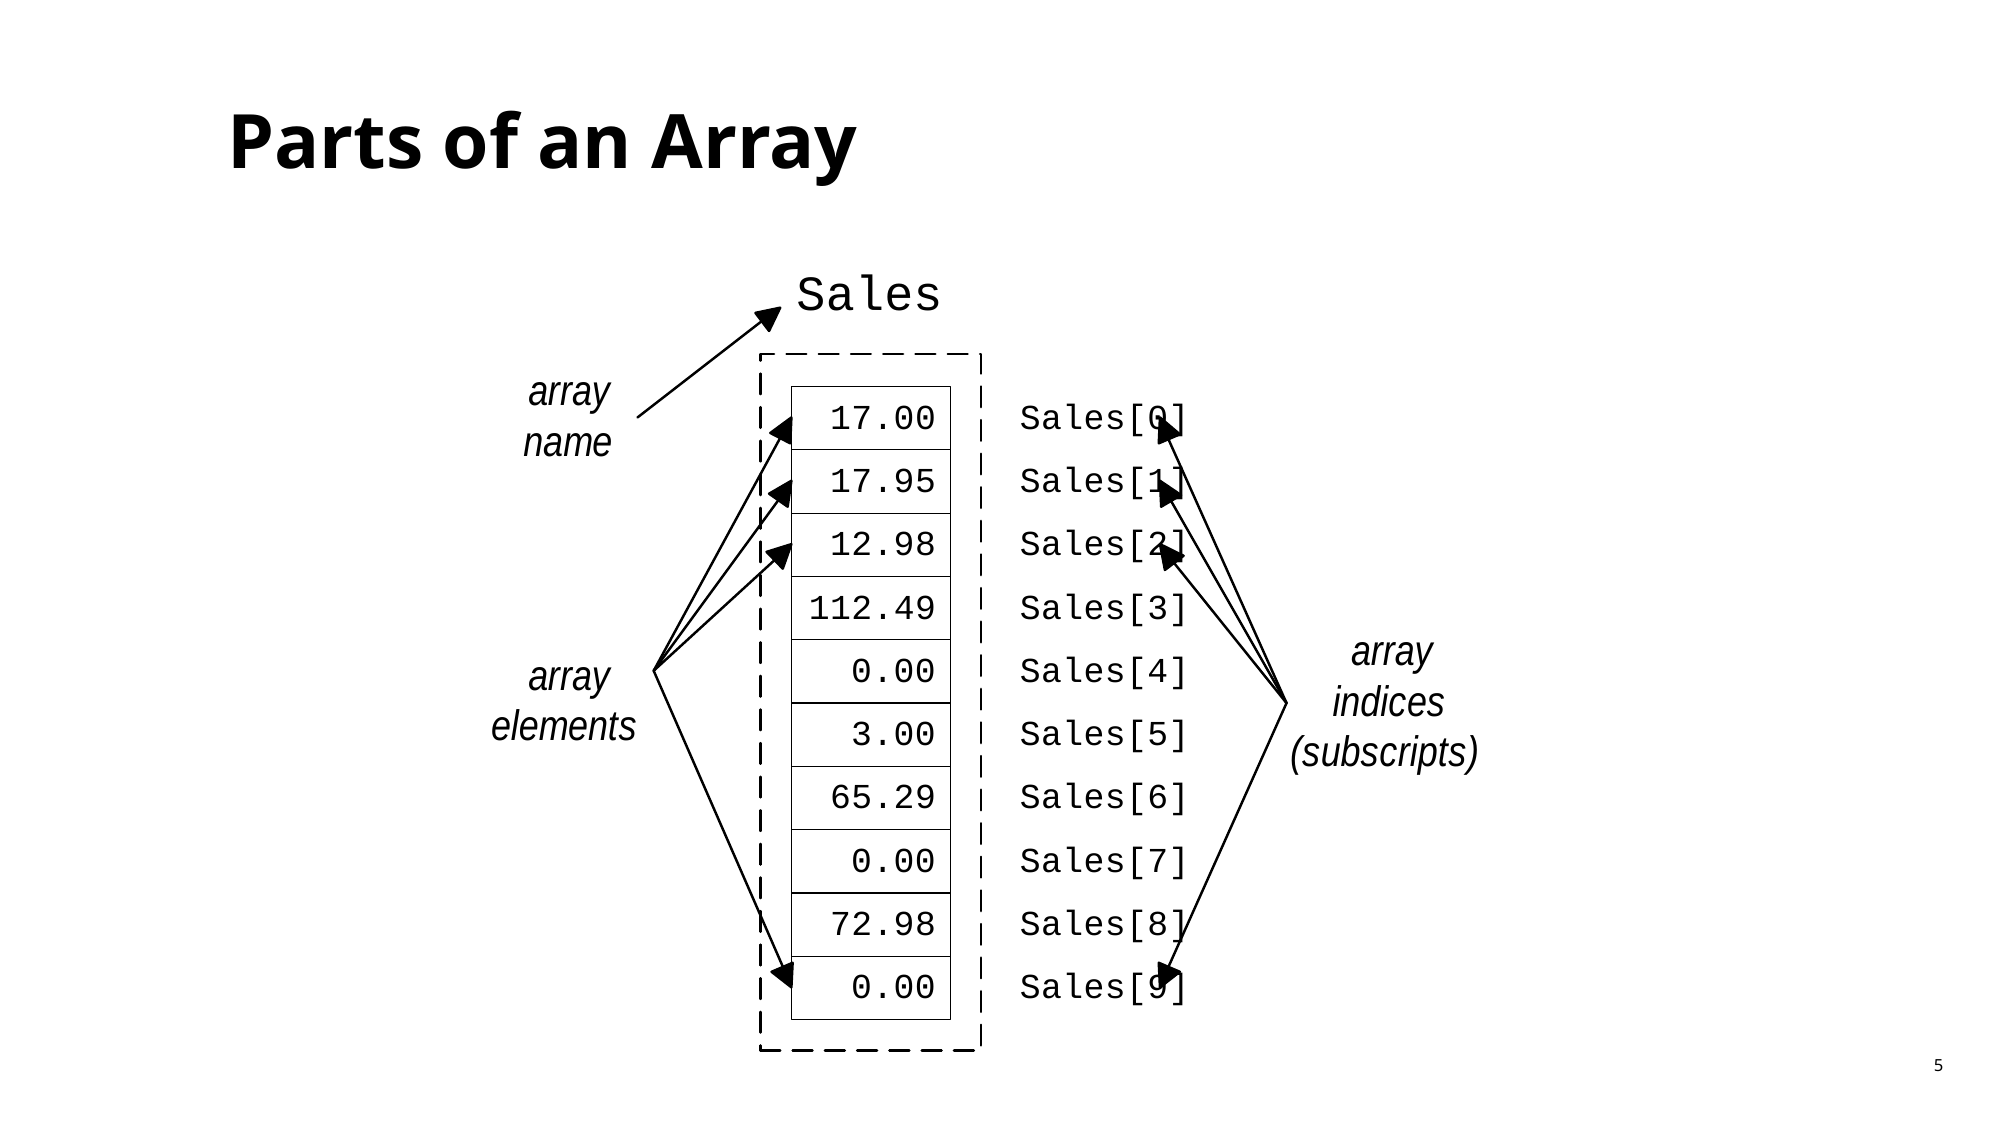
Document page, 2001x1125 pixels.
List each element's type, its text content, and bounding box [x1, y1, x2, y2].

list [299, 250, 1675, 1060]
slide_number 5 [1841, 1036, 1959, 1097]
title Parts of an Array [212, 25, 1675, 251]
